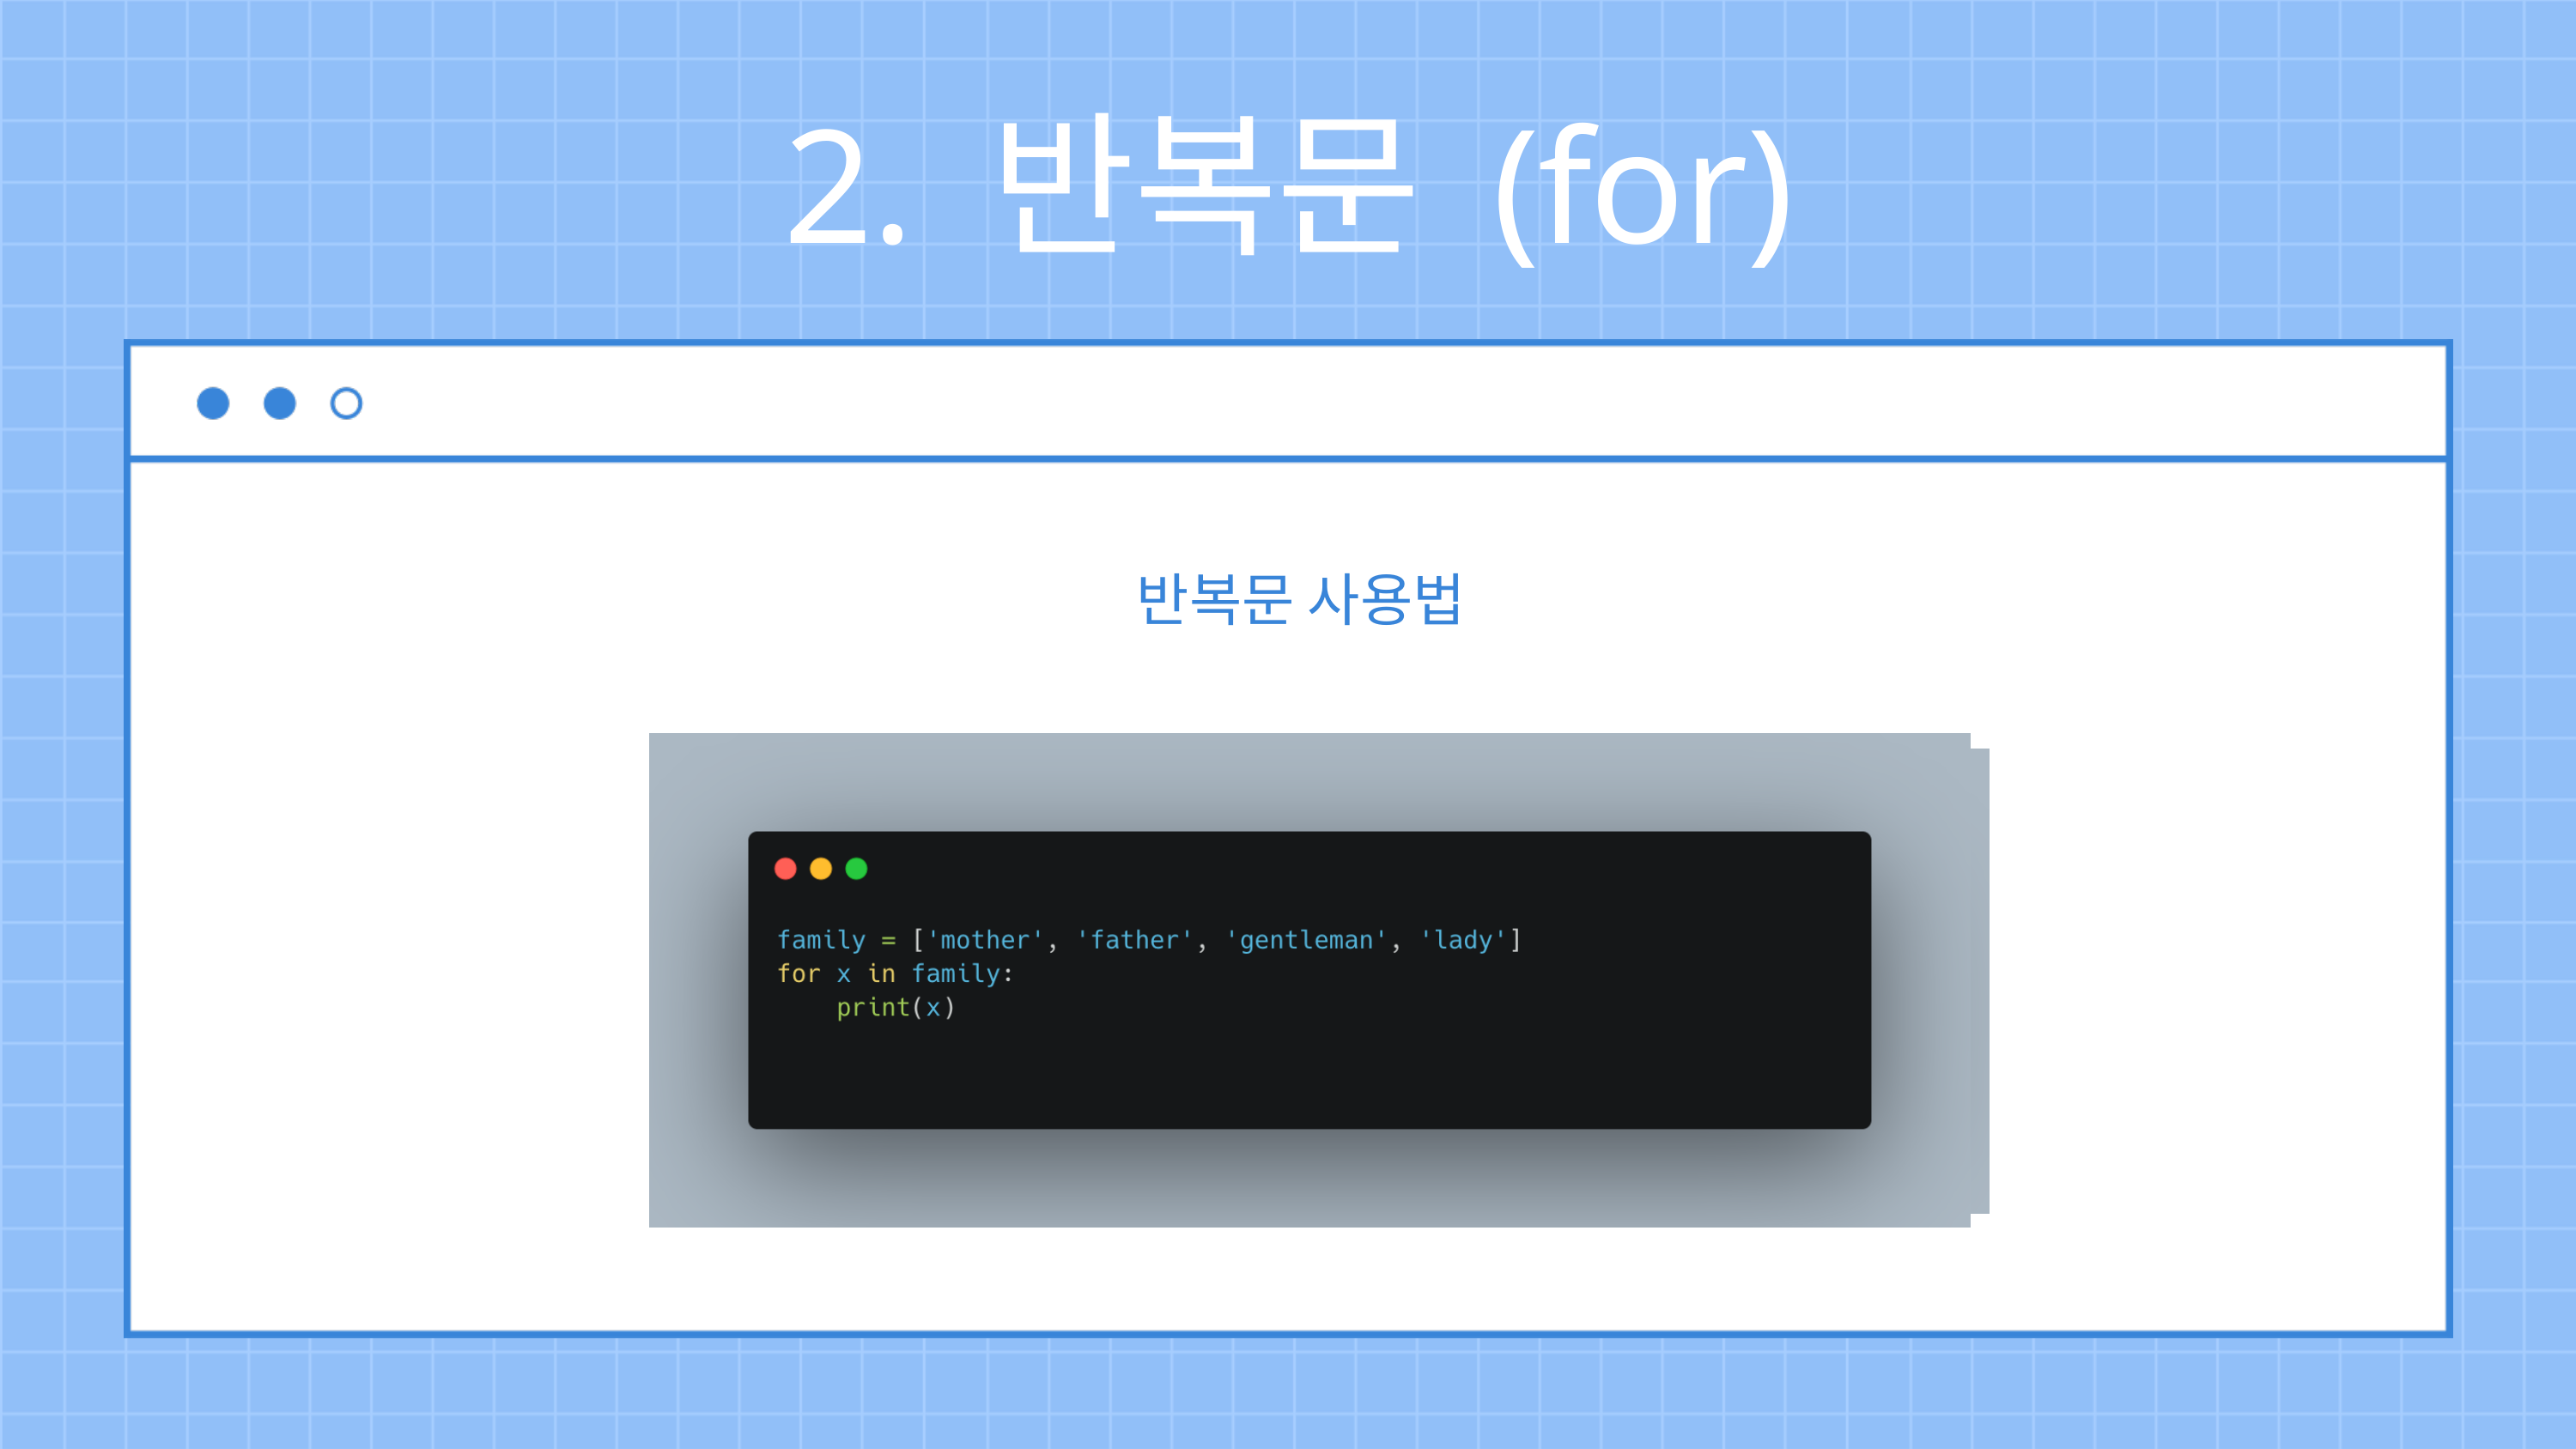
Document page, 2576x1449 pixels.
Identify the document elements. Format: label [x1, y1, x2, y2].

text_box [123, 339, 2453, 1339]
picture [649, 733, 1990, 1228]
text_box [131, 556, 2445, 705]
text_box [0, 0, 2576, 1449]
